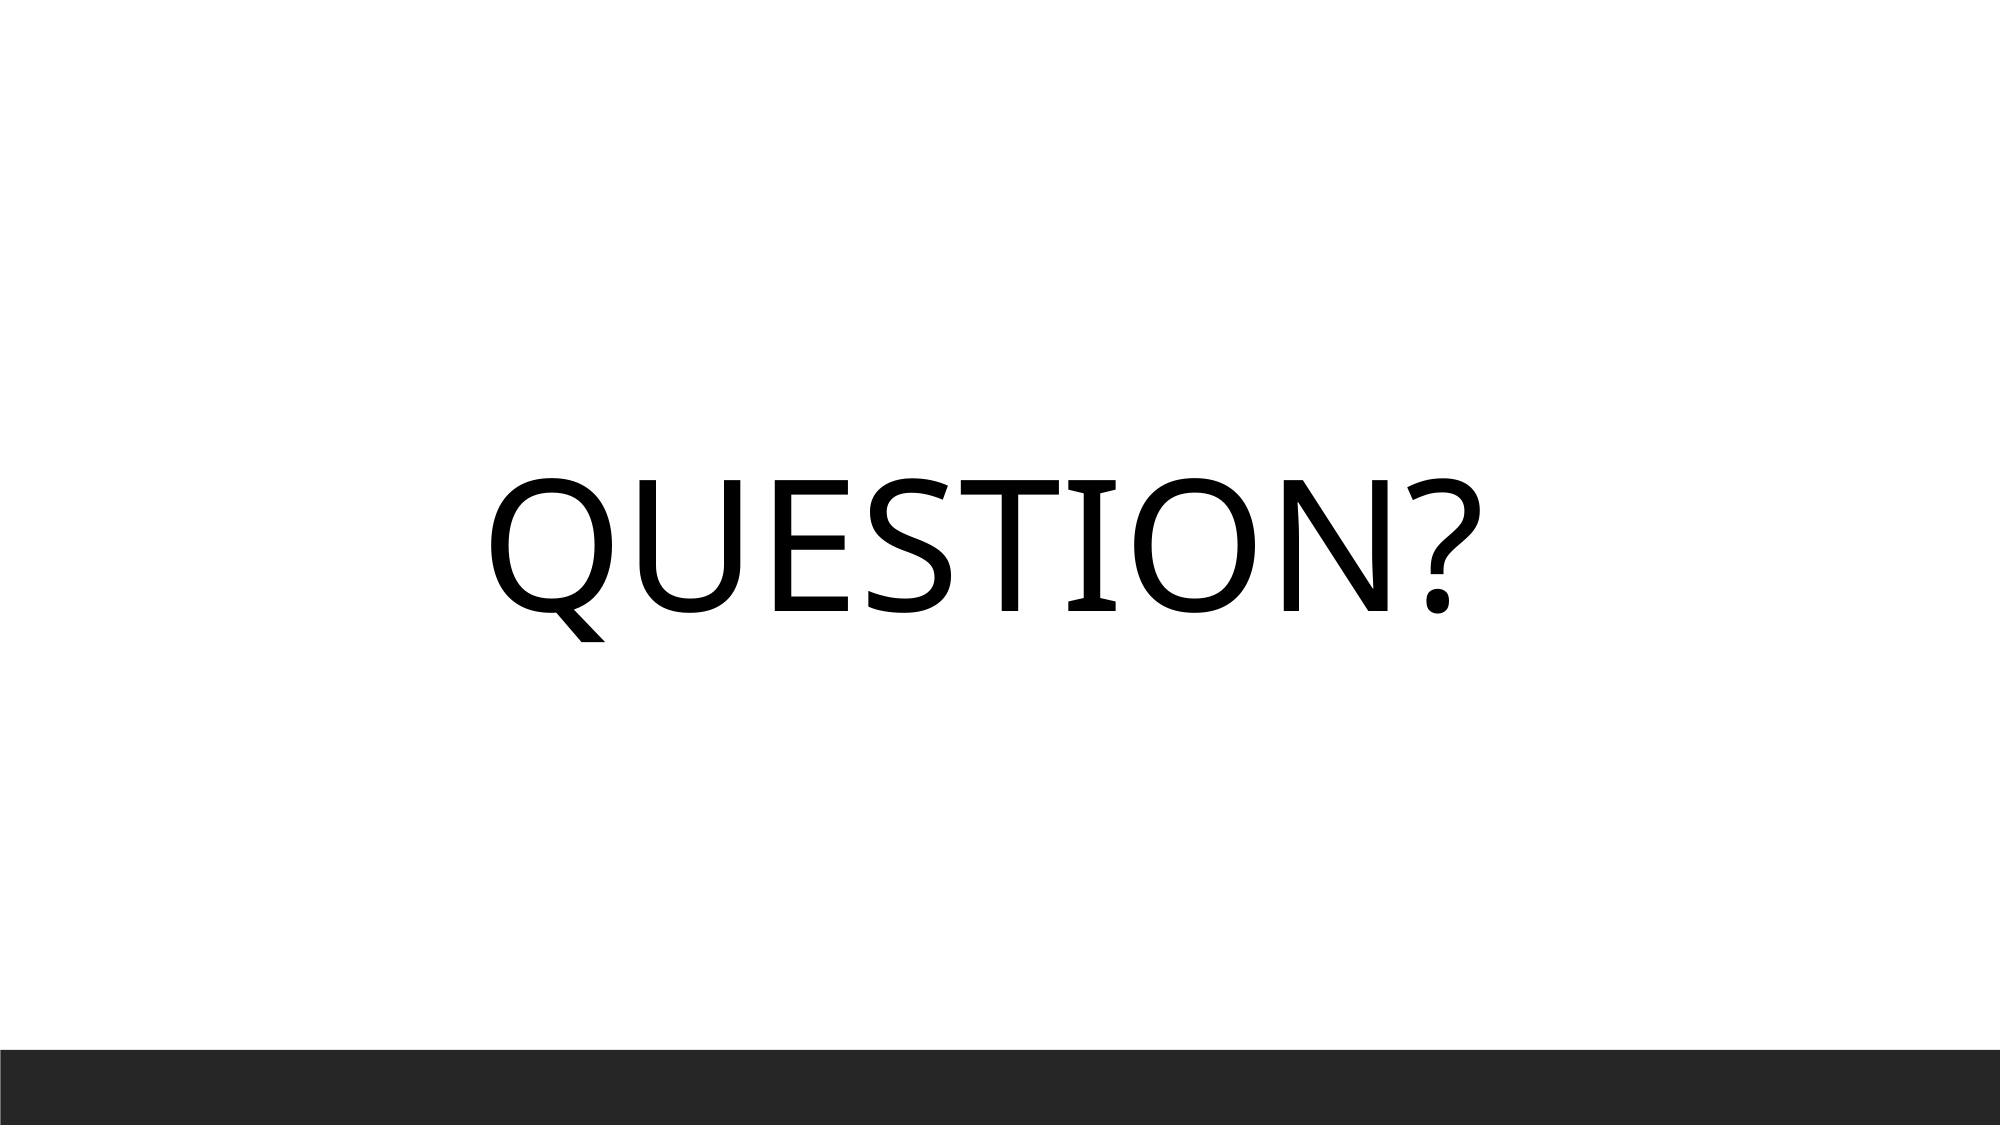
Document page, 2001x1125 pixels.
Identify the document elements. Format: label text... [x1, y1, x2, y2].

text_box QUESTION? [465, 420, 1564, 656]
